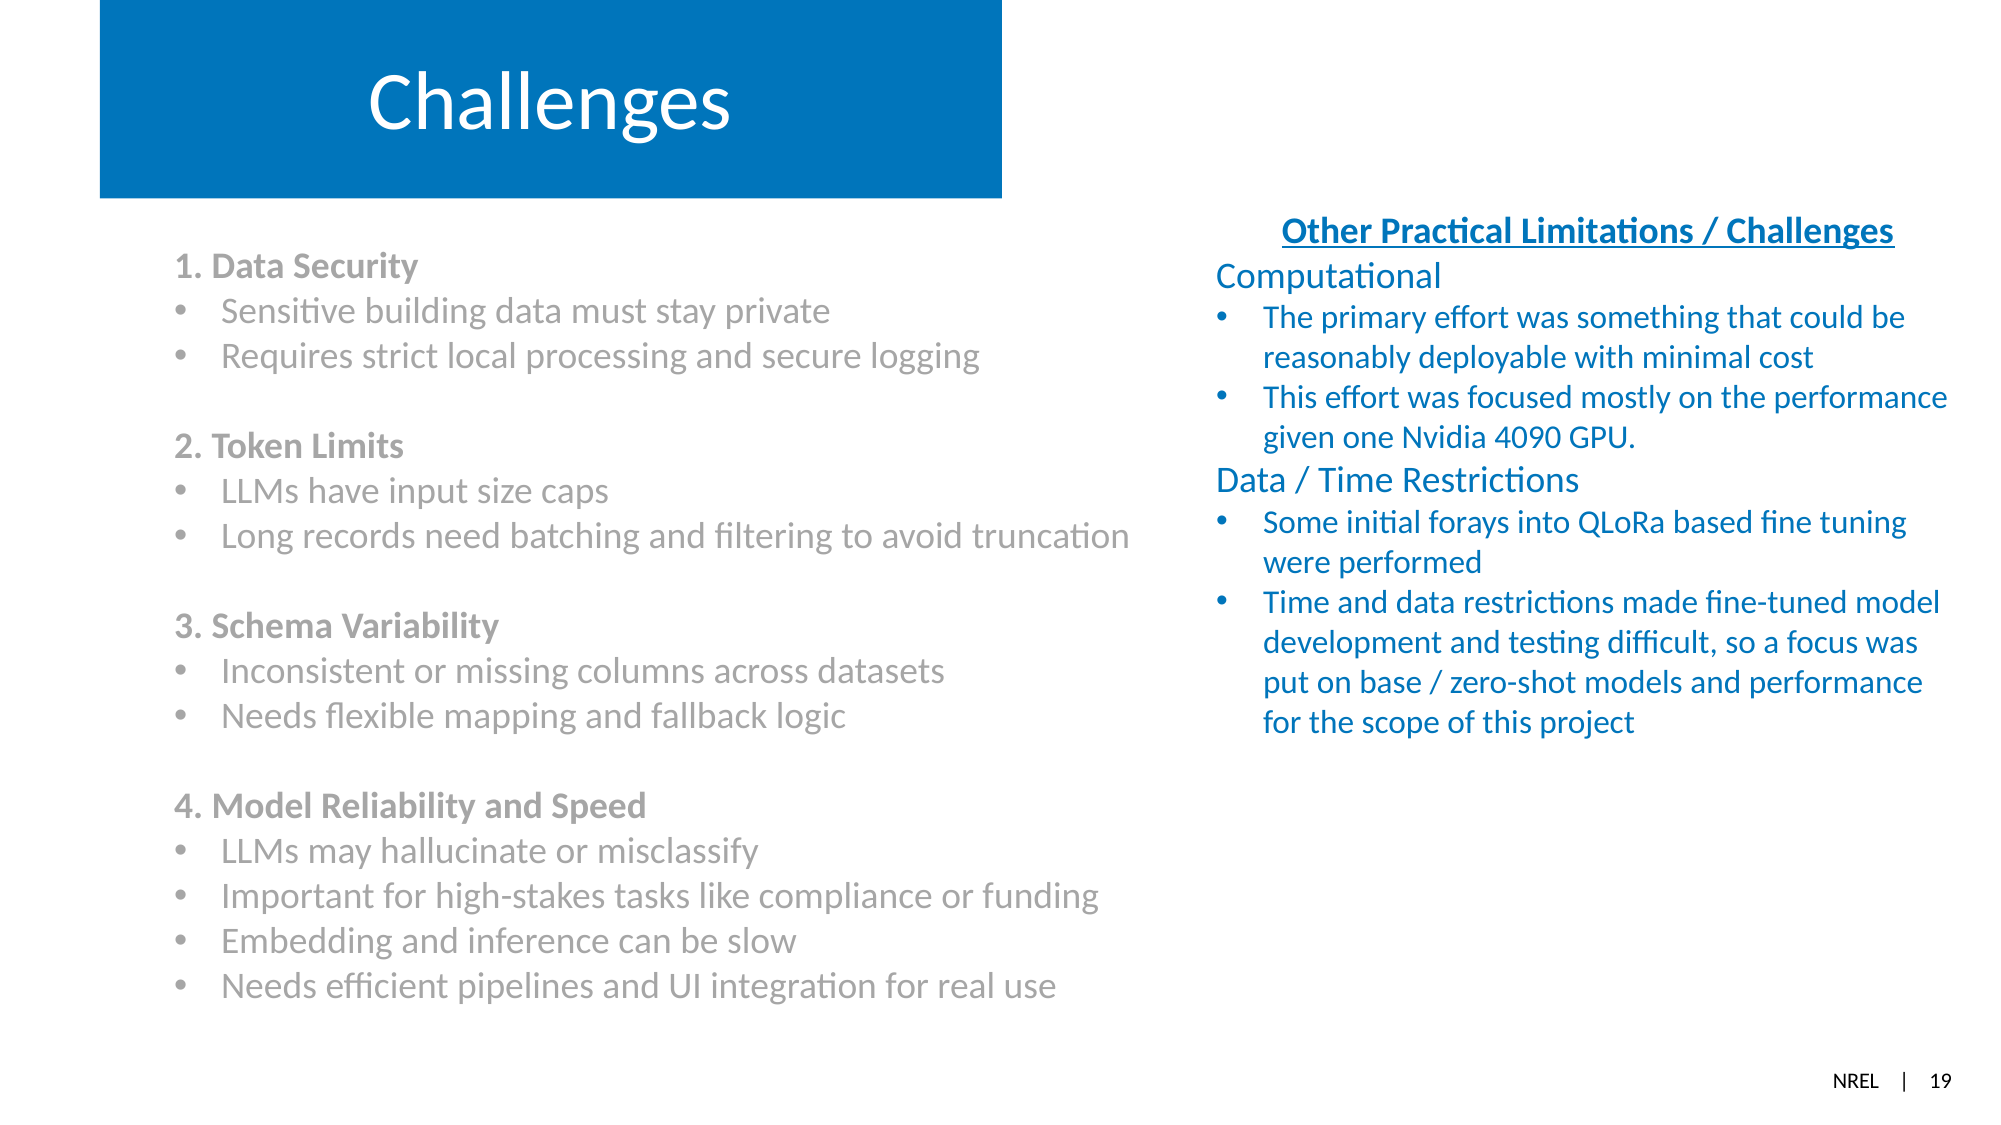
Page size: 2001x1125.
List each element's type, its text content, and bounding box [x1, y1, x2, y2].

text_box 1. Data Security Sensitive building data must stay private Requires strict local processing and secure logging 2. Token Limits LLMs have input size caps Long records need batching and filtering to avoid truncation 3. Schema Variability Inconsistent or missing columns across datasets Needs flexible mapping and fallback logic 4. Model Reliability and Speed LLMs may hallucinate or misclassify Important for high-stakes tasks like compliance or funding Embedding and inference can be slow Needs efficient pipelines and UI integration for real use [159, 234, 1160, 1014]
title Challenges [99, 0, 1002, 199]
text_box Other Practical Limitations / Challenges Computational The primary effort was something that could be reasonably deployable with minimal cost This effort was focused mostly on the performance given one Nvidia 4090 GPU. Data / Time Restrictions Some initial forays into QLoRa based fine tuning were performed Time and data restrictions made fine-tuned model development and testing difficult, so a focus was put on base / zero-shot models and performance for the scope of this project [1201, 198, 1975, 748]
